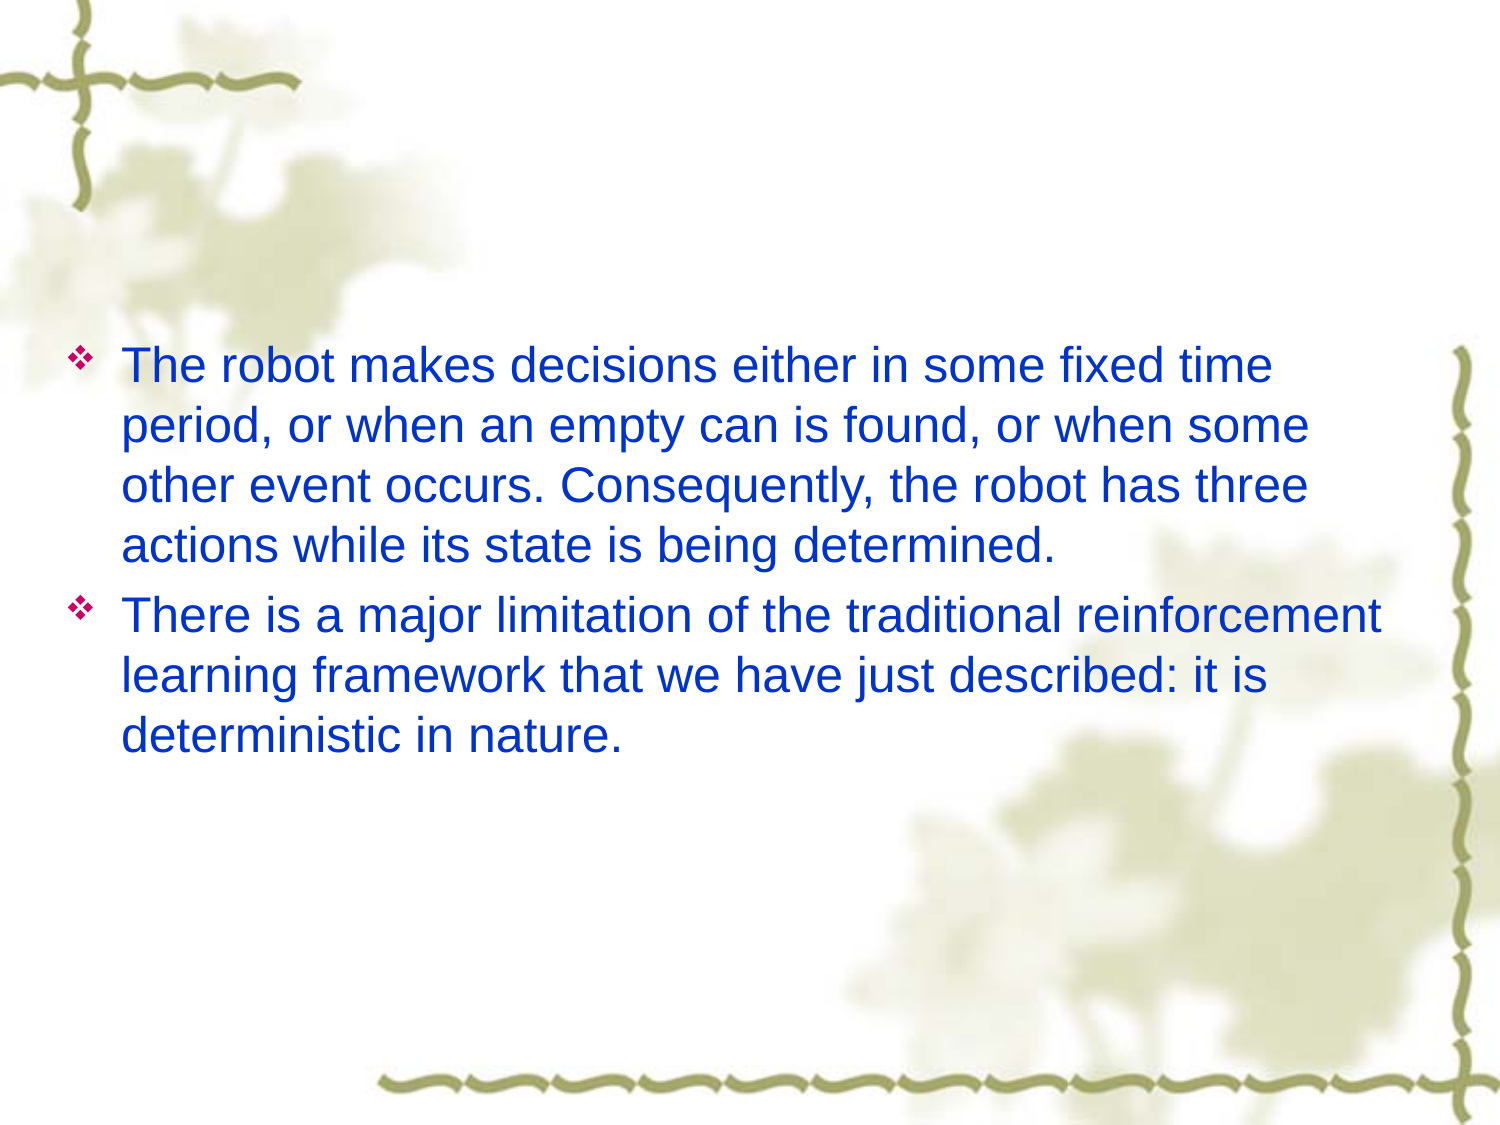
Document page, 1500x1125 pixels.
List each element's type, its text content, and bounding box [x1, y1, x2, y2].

list The robot makes decisions either in some fixed time period, or when an empty can is found, or when some other event occurs. Consequently, the robot has three actions while its state is being determined. There is a major limitation of the traditional reinforcement learning framework that we have just described: it is deterministic in nature. [49, 324, 1452, 963]
picture [0, 0, 1500, 1125]
